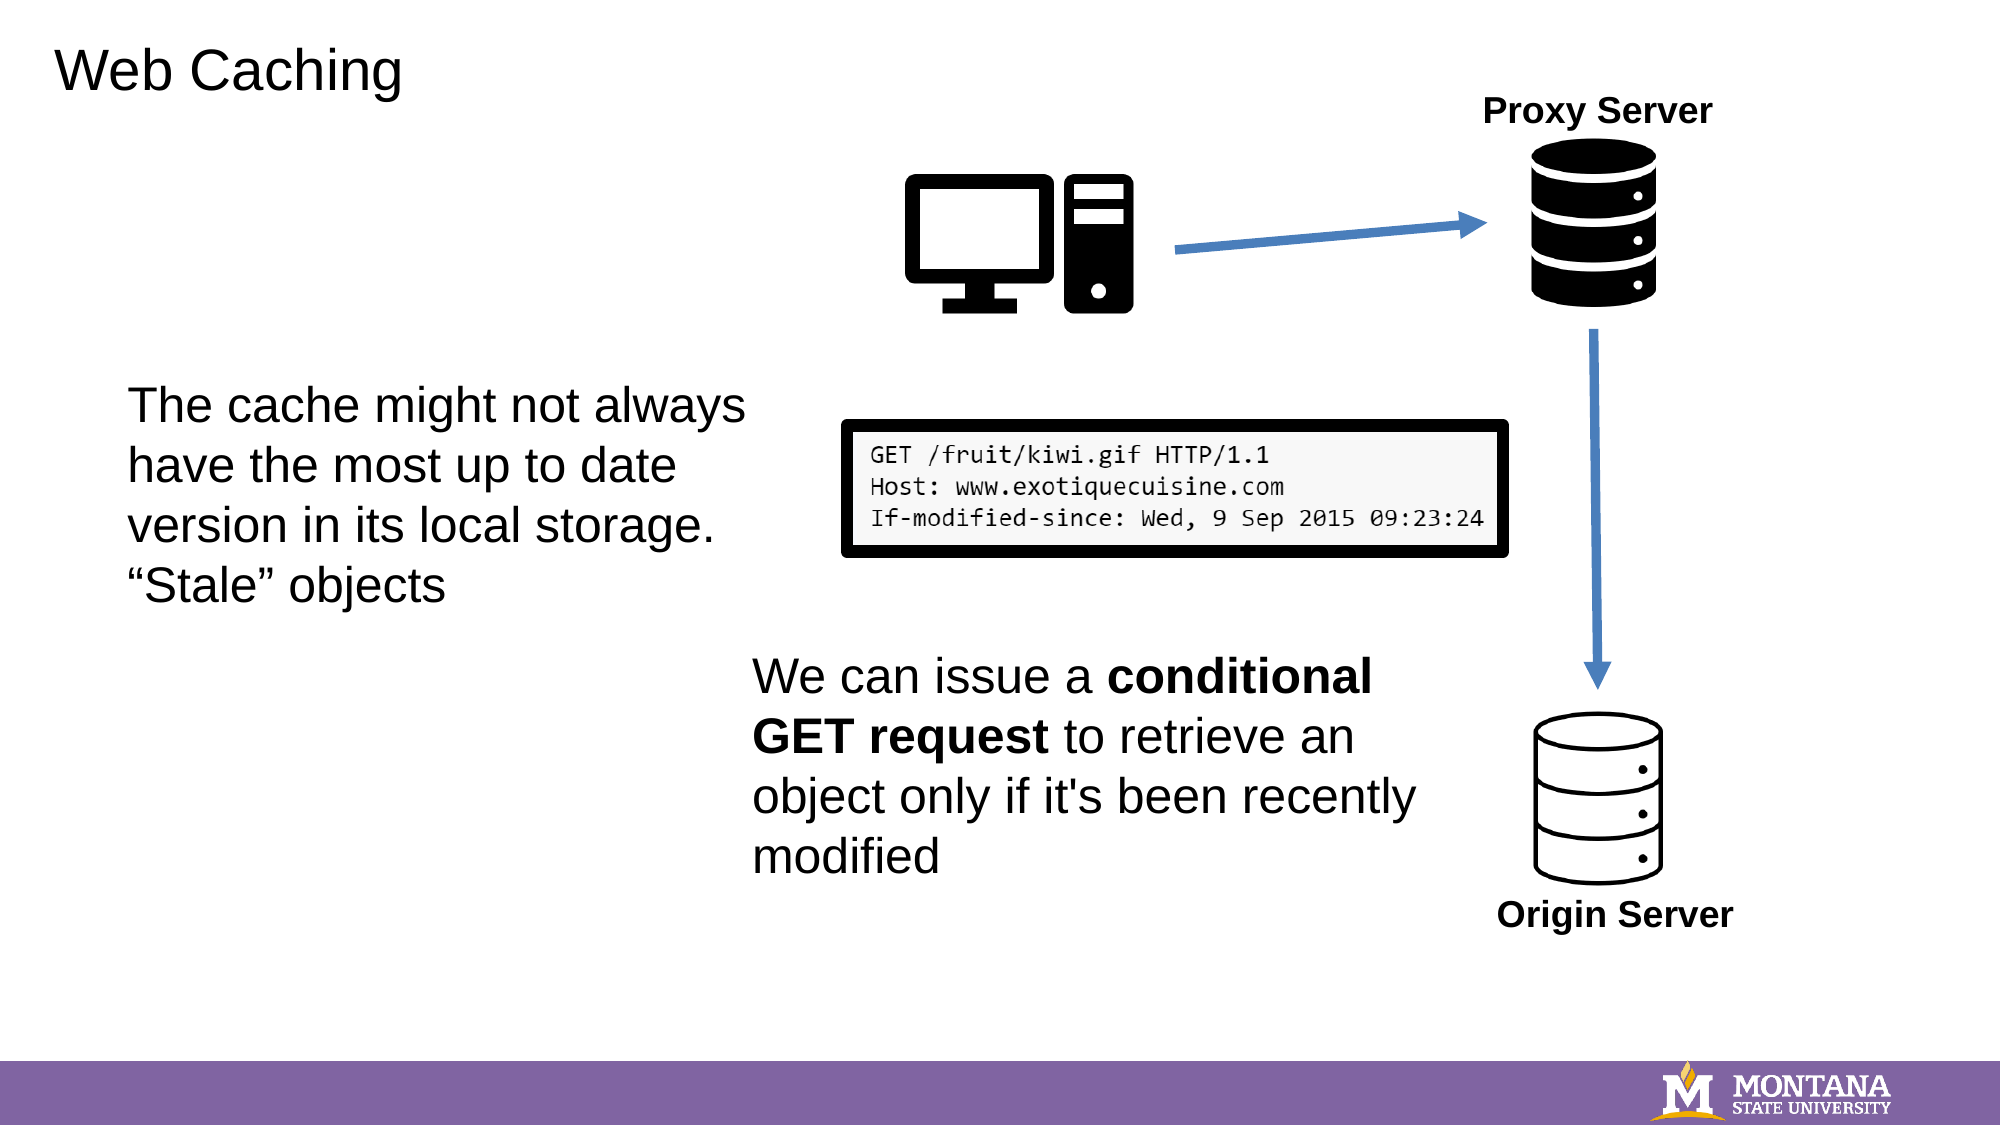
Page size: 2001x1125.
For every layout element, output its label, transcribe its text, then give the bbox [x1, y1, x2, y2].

picture [1491, 689, 1705, 903]
text_box We can issue a conditional GET request to retrieve an object only if it's been recently modified [737, 635, 1466, 891]
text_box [1892, 1060, 2000, 1125]
text_box Web Caching [40, 24, 420, 110]
text_box The cache might not always have the most up to date version in its local storage. “Stale” objects [112, 365, 825, 621]
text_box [0, 1060, 1647, 1125]
picture [899, 124, 1138, 363]
picture [852, 431, 1498, 546]
picture [1649, 1060, 1892, 1122]
picture [1487, 116, 1701, 330]
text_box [1593, 328, 1599, 691]
text_box Origin Server [1481, 882, 1750, 943]
text_box Proxy Server [1467, 78, 1729, 139]
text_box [1174, 222, 1488, 251]
